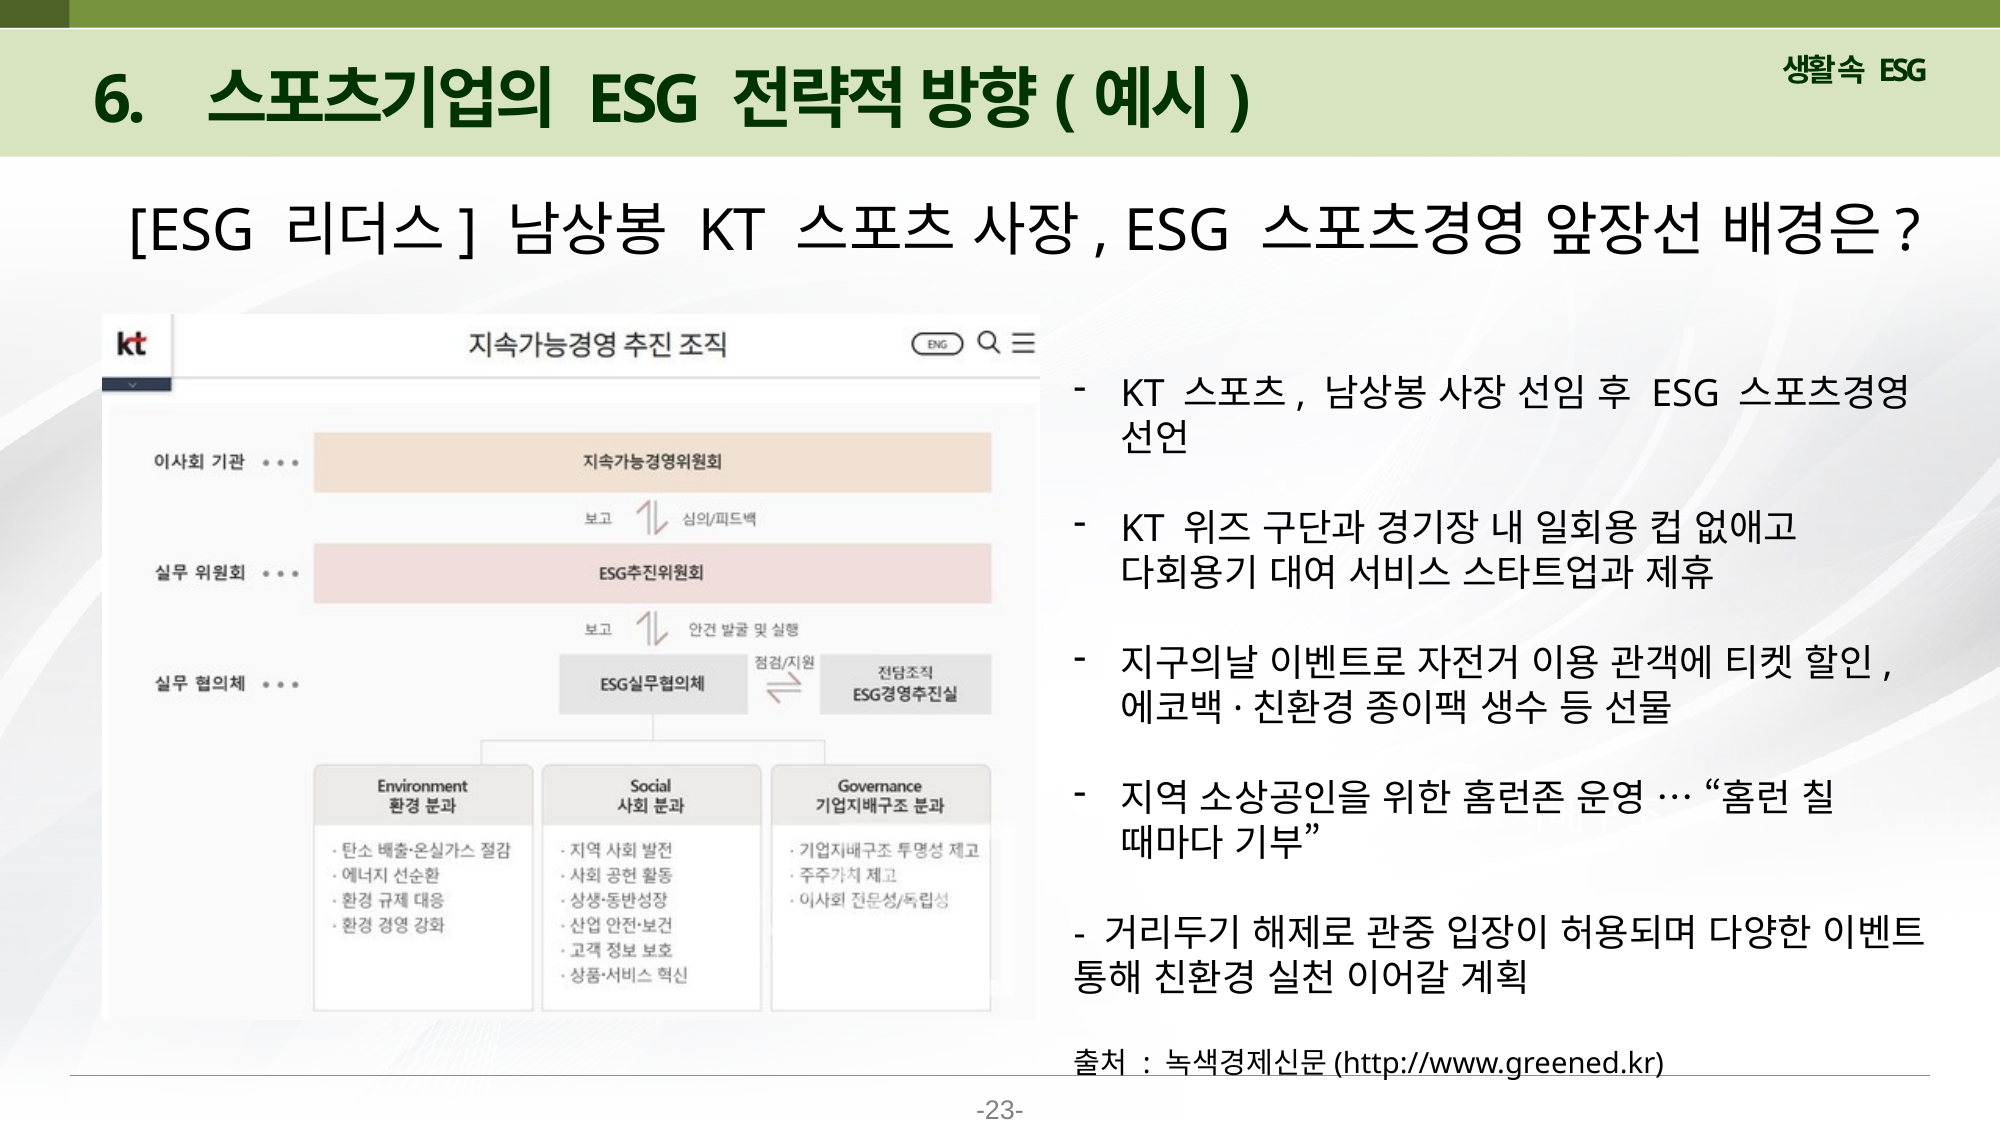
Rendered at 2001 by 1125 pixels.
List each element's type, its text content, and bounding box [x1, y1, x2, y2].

picture [0, 129, 2000, 1125]
text_box [ESG 리더스] 남상봉 KT 스포츠 사장, ESG 스포츠경영 앞장선 배경은? [114, 184, 1910, 270]
text_box KT 스포츠, 남상봉 사장 선임 후 ESG 스포츠경영 선언 KT 위즈 구단과 경기장 내 일회용 컵 없애고 다회용기 대여 서비스 스타트업과 제휴 지구의날 이벤트로 자전거 이용 관객에 티켓 할인, 에코백·친환경 종이팩 생수 등 선물 지역 소상공인을 위한 홈런존 운영 … “홈런 칠 때마다 기부” - 거리두기 해제로 관중 입장이 허용되며 다양한 이벤트 통해 친환경 실천 이어갈 계획 출처 : 녹색경제신문(http://www.greened.kr) [1058, 361, 1957, 1087]
text_box 6. 스포츠기업의 ESG 전략적 방향(예시) [78, 48, 1591, 143]
